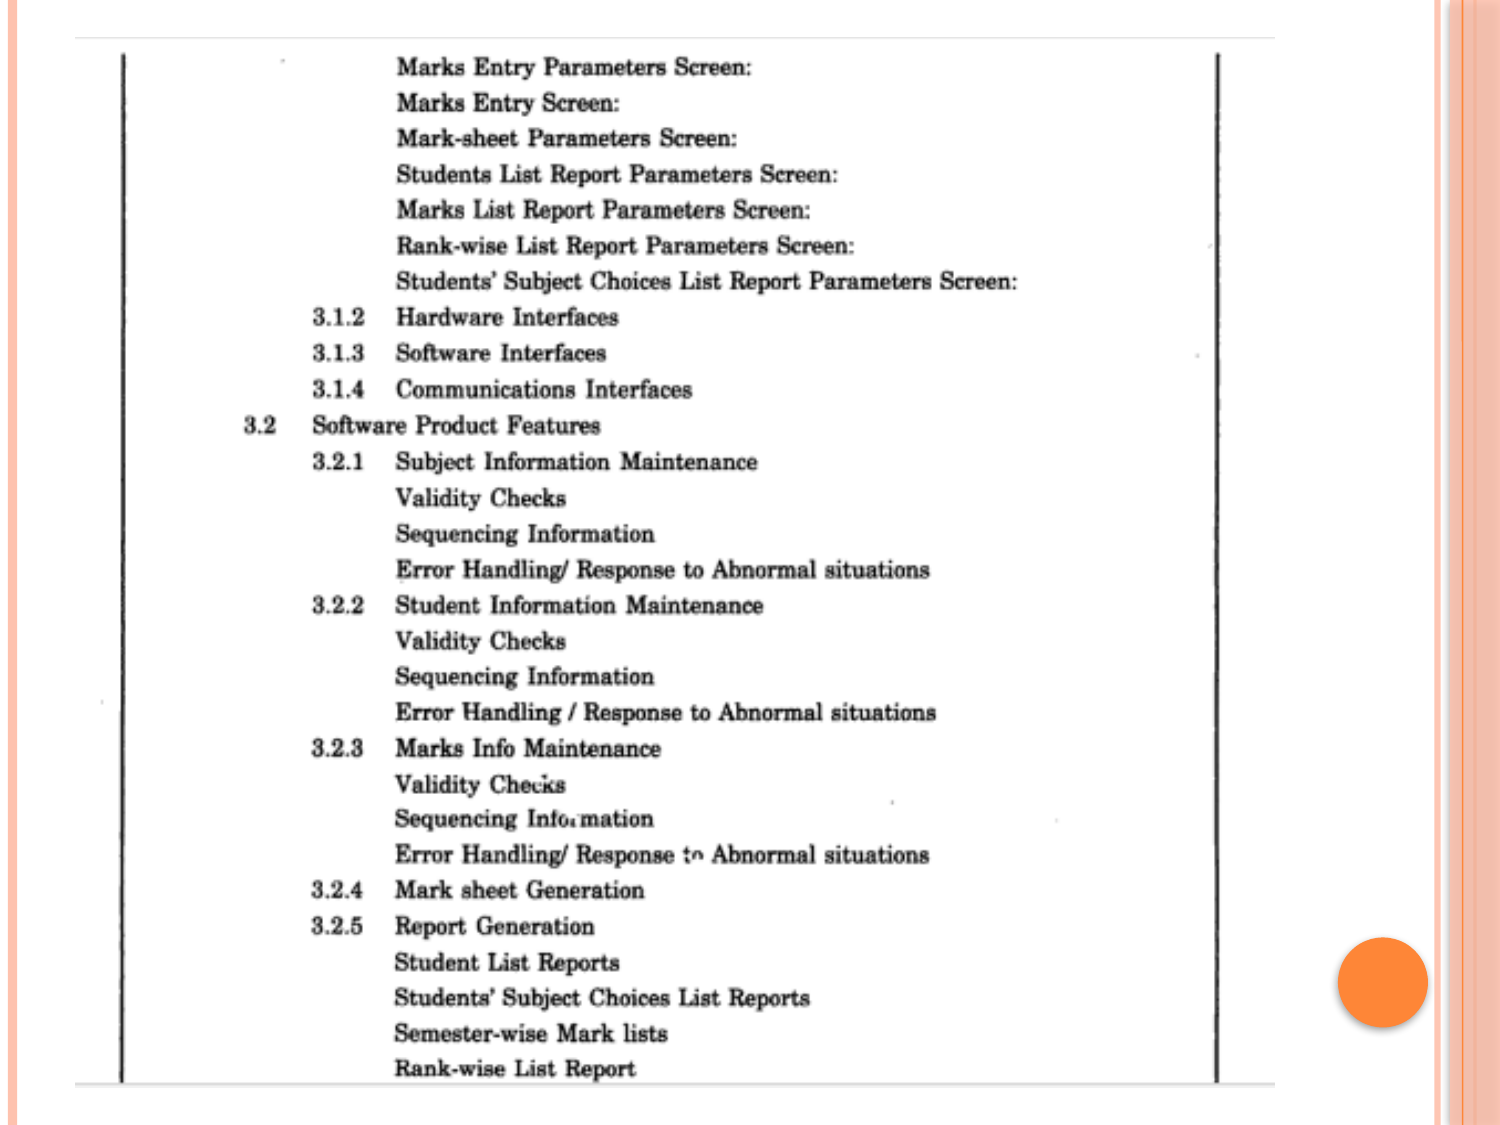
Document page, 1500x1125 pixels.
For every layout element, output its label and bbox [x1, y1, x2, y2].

picture [74, 36, 1276, 1088]
